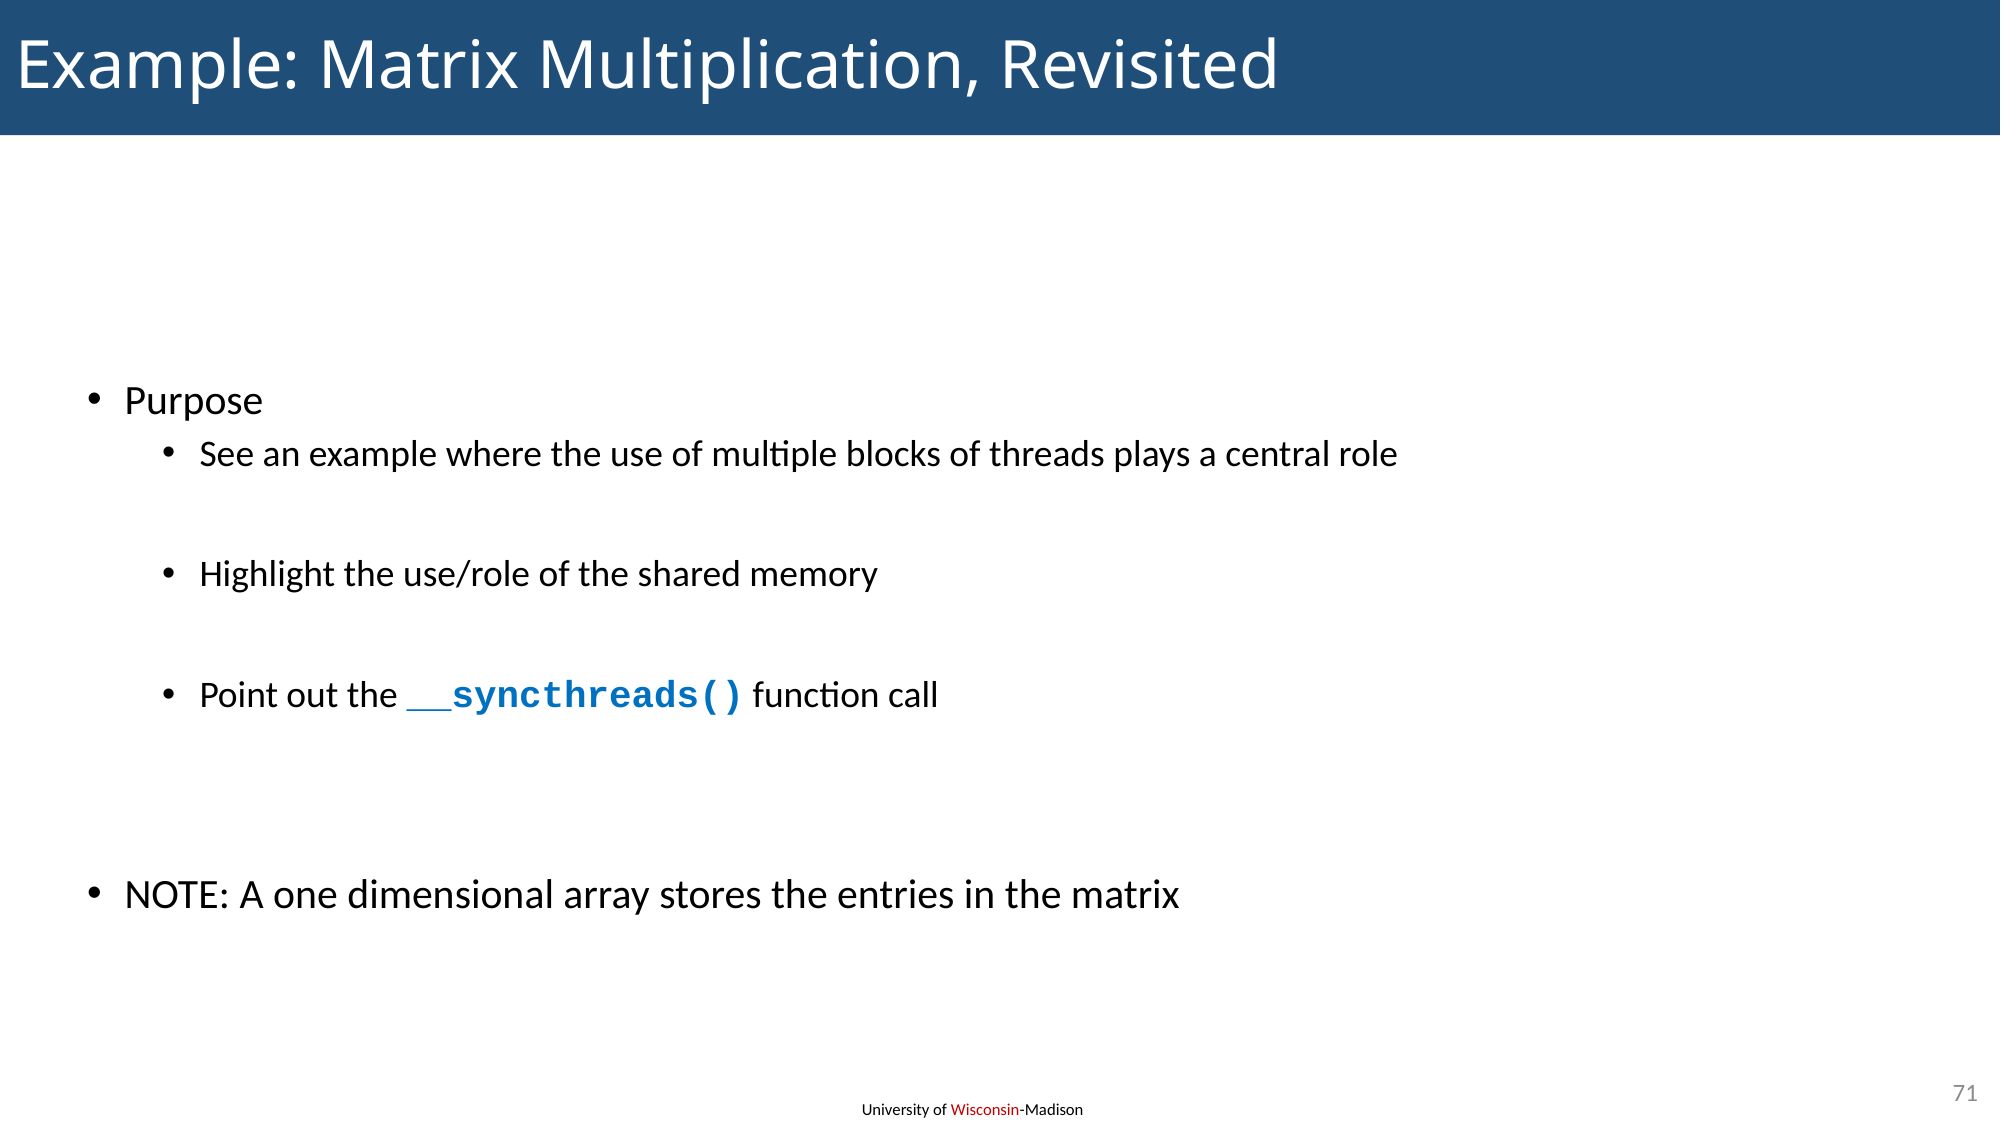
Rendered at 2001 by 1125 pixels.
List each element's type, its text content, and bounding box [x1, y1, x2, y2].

slide_number 71 [1879, 1069, 1994, 1114]
title Example: Matrix Multiplication, Revisited [0, 0, 2000, 136]
list Purpose See an example where the use of multiple blocks of threads plays a central role Highlight the use/role of the shared memory Point out the __syncthreads() function call NOTE: A one dimensional array stores the entries in the matrix [72, 299, 1694, 991]
